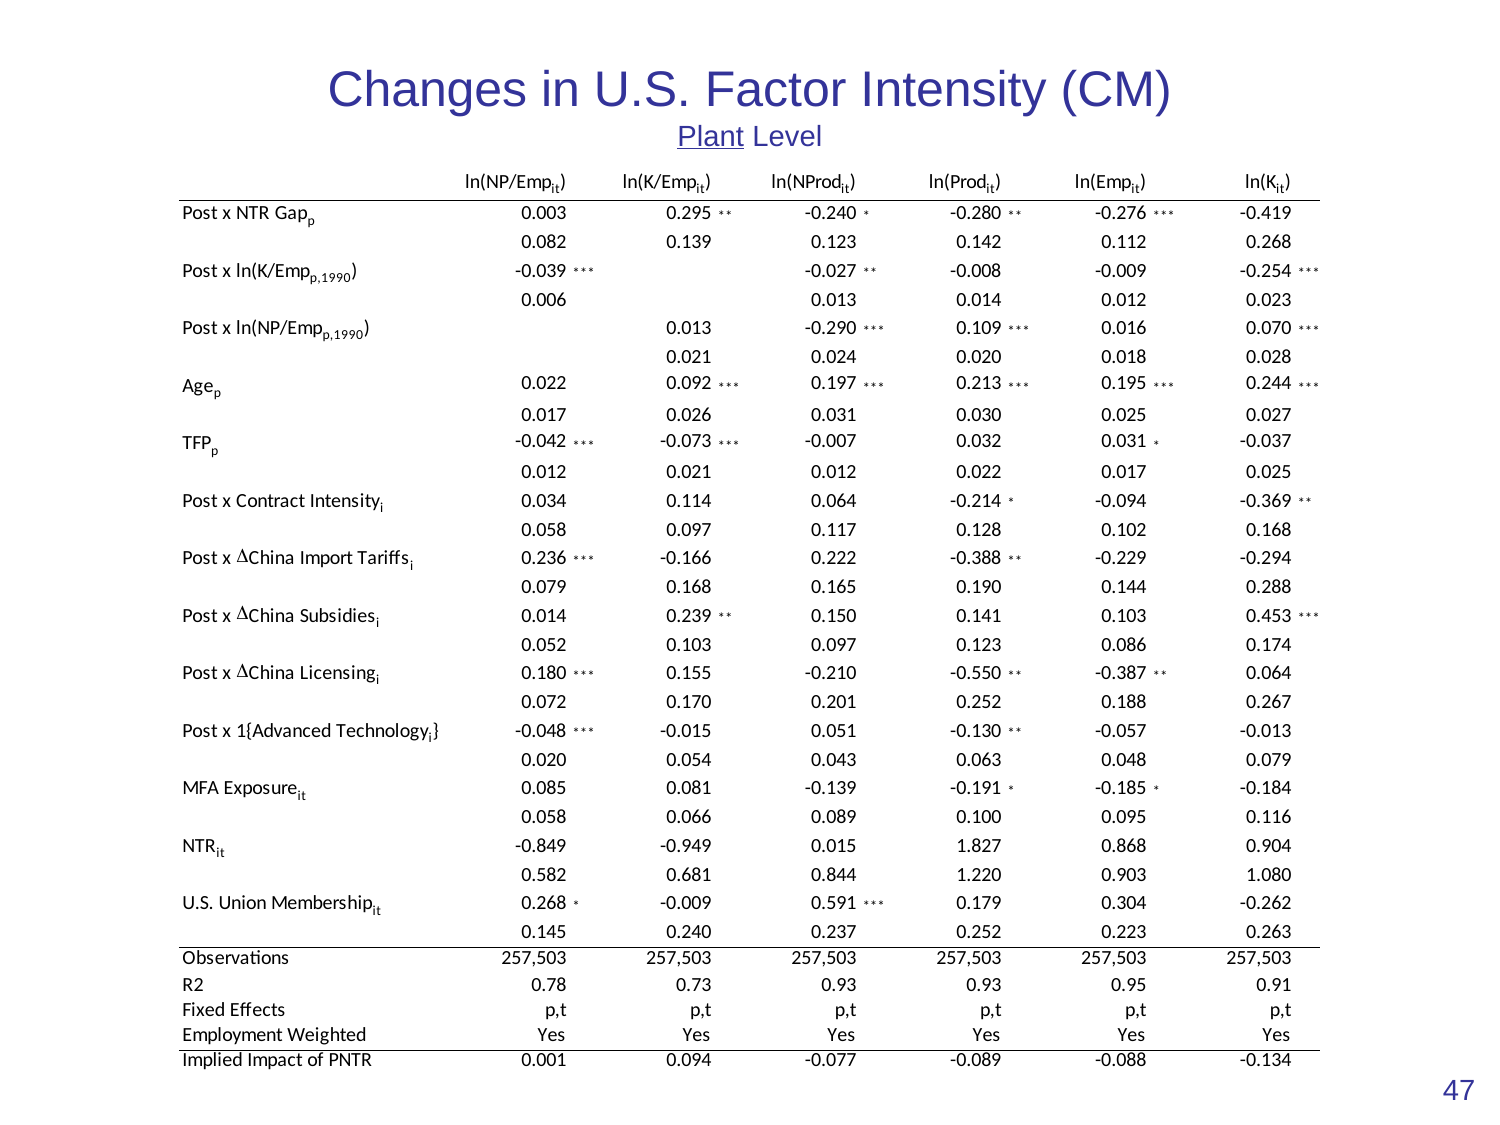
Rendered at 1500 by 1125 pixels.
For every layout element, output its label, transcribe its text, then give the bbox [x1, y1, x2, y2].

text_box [178, 168, 1322, 1077]
slide_number 47 [1408, 1028, 1491, 1108]
title Changes in U.S. Factor Intensity (CM) Plant Level [57, 44, 1443, 165]
